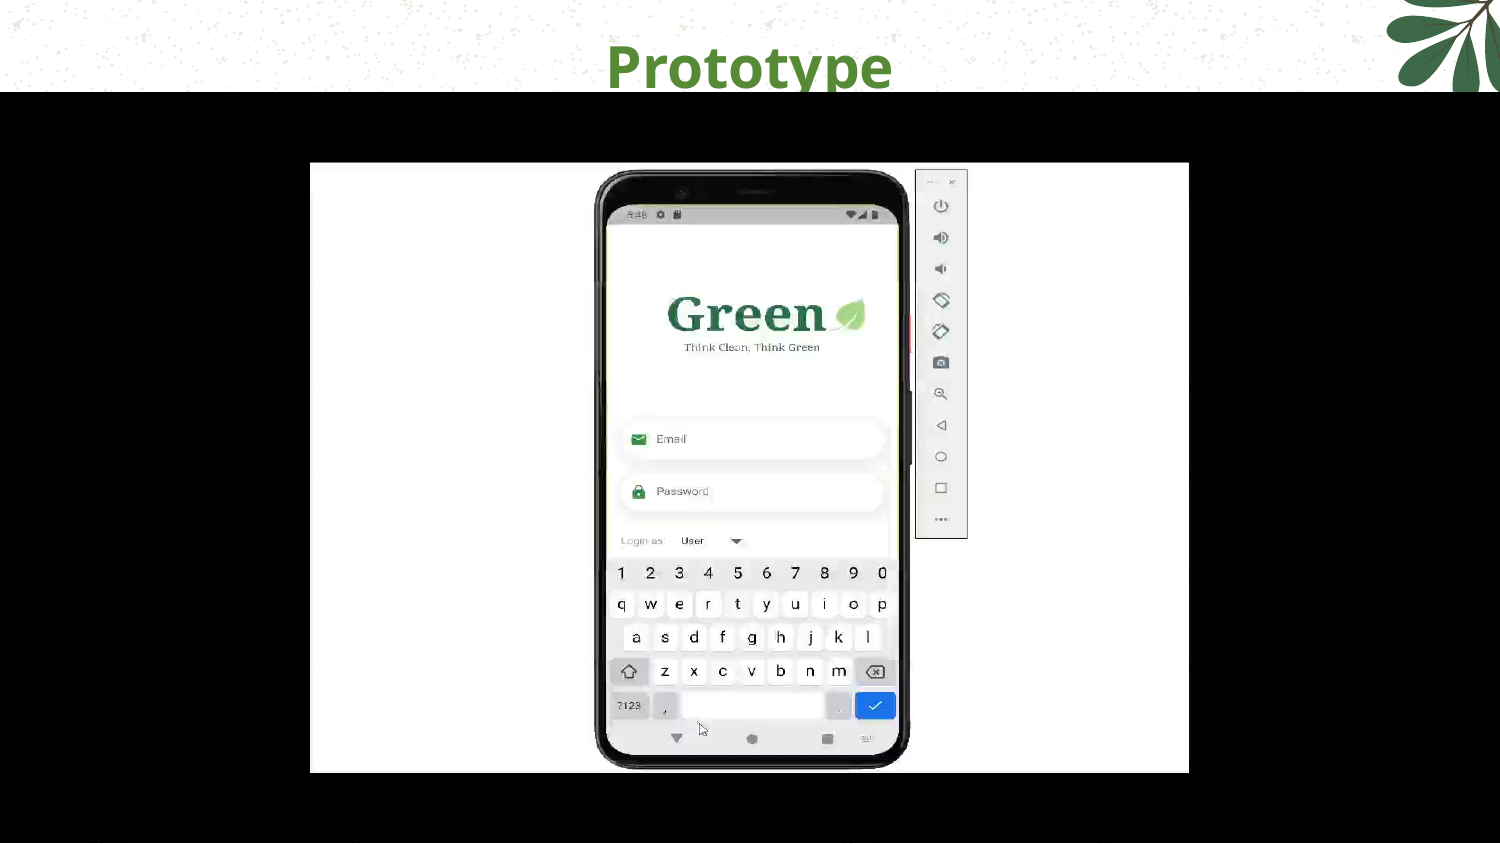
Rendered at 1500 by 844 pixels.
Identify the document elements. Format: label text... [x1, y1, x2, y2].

title Prototype [118, 15, 1382, 89]
picture [1489, 0, 1497, 22]
picture [3, 0, 1483, 91]
picture [1470, 10, 1496, 91]
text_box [0, 91, 1500, 844]
